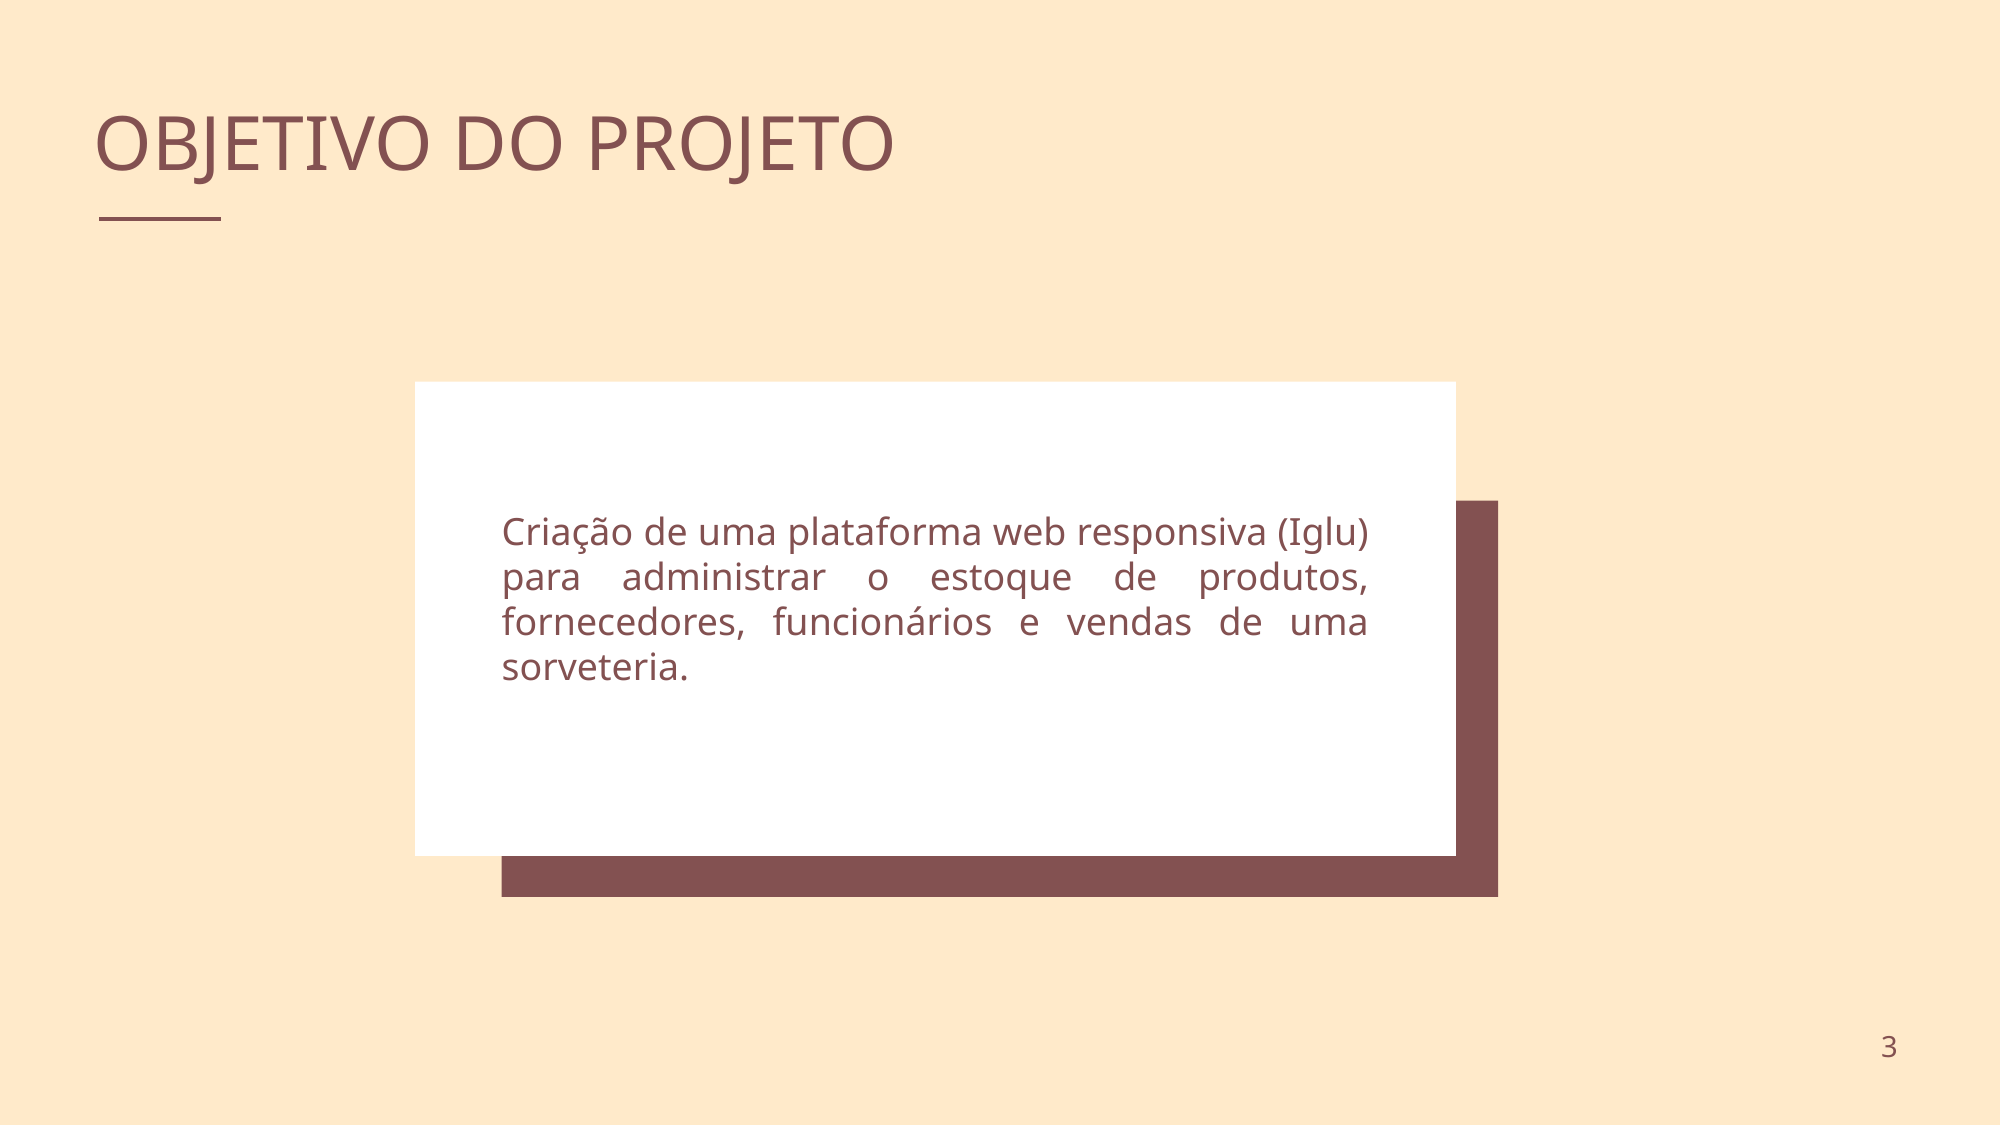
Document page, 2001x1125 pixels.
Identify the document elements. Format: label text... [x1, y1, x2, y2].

text_box [501, 500, 1499, 898]
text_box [415, 381, 1456, 856]
text_box OBJETIVO DO PROJETO [78, 87, 1423, 193]
text_box 3 [1843, 1020, 1935, 1071]
